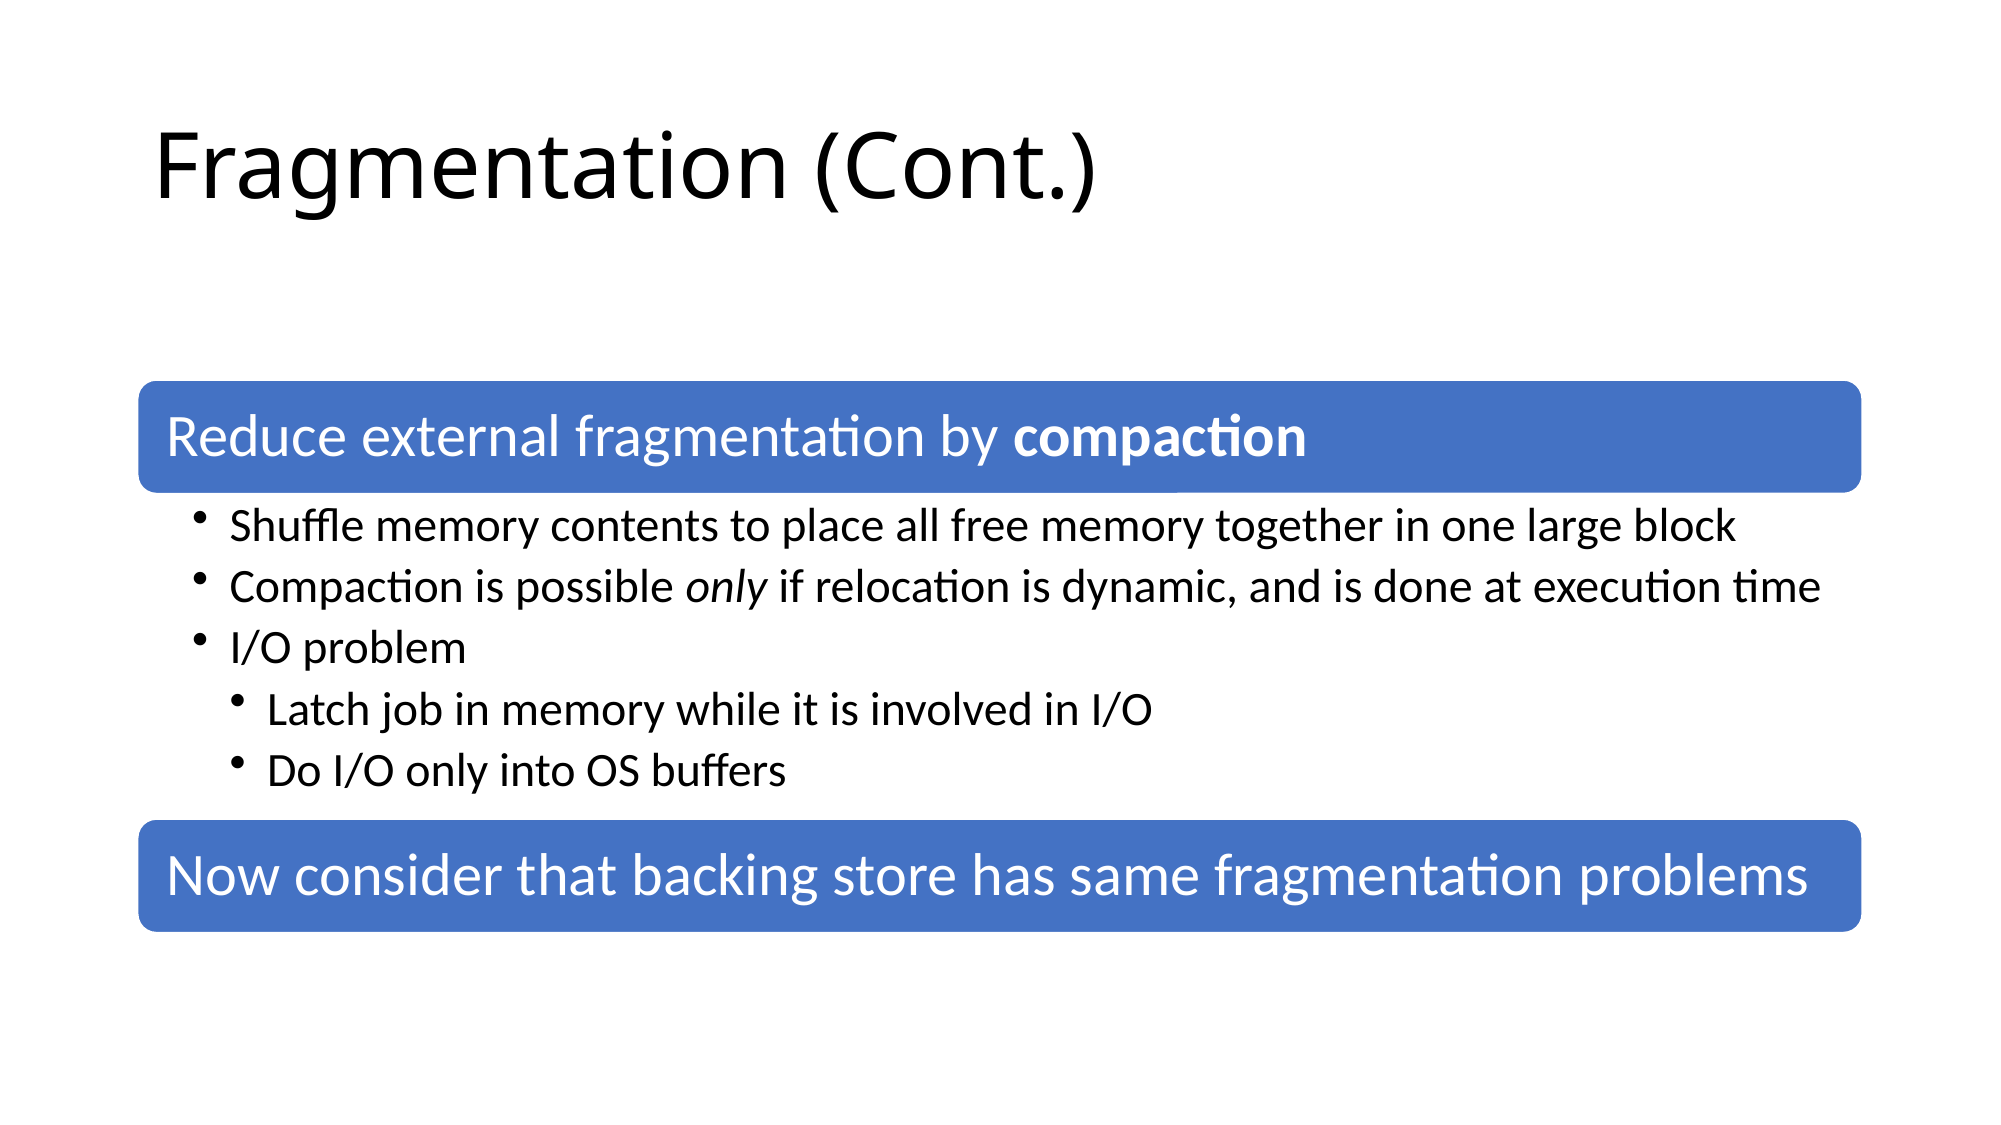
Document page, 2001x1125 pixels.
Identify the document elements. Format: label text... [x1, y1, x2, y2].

title Fragmentation (Cont.) [137, 59, 1863, 278]
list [137, 299, 1863, 1014]
